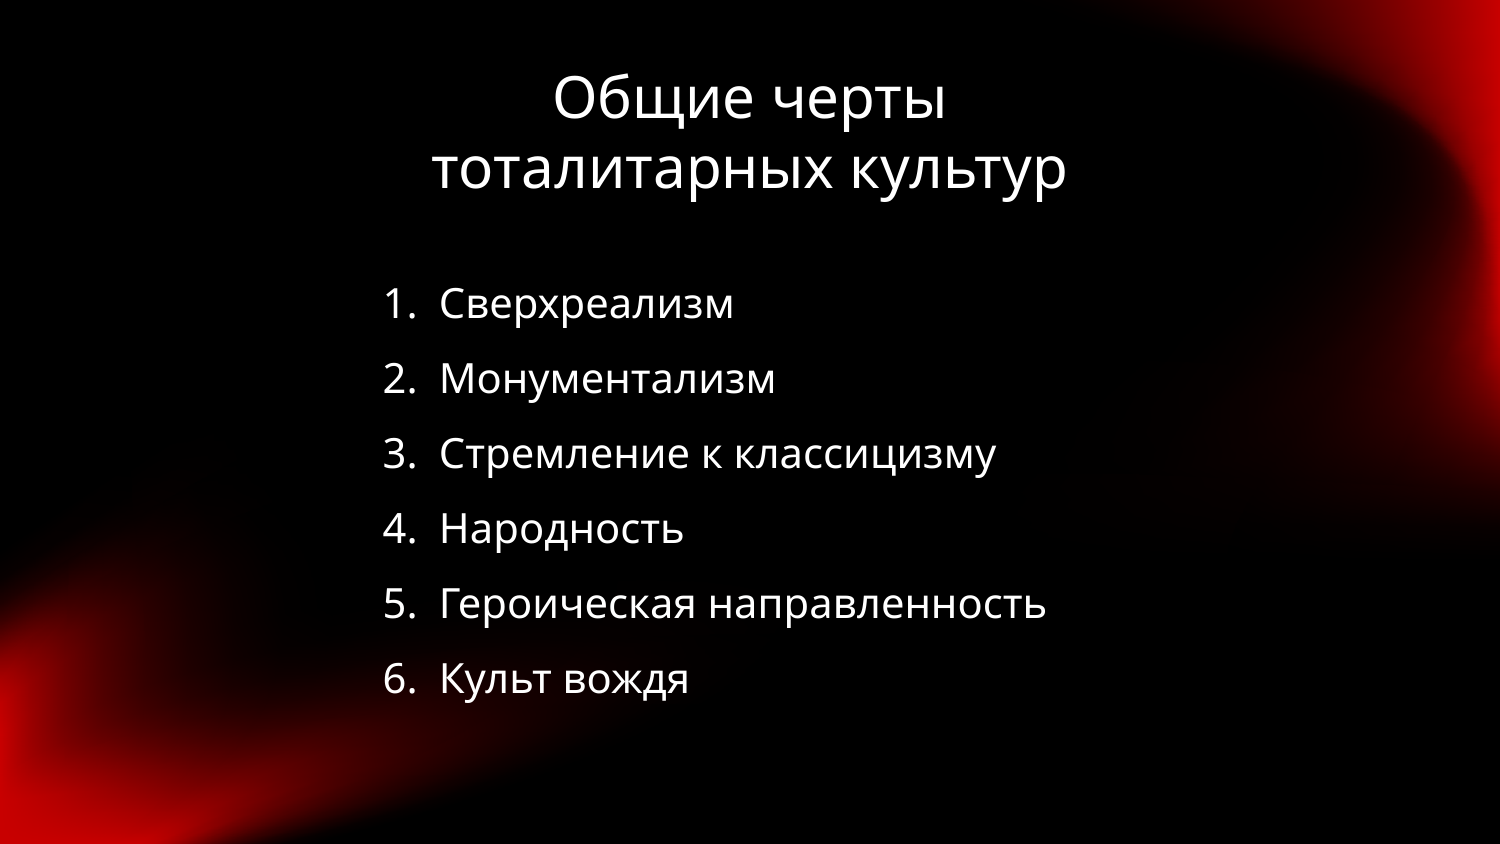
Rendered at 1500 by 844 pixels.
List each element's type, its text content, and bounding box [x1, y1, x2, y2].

subtitle Сверхреализм Монументализм Стремление к классицизму Народность Героическая направленность Культ вождя [292, 236, 1208, 727]
title Общие черты тоталитарных культур [361, 76, 1139, 215]
picture [0, 0, 1500, 844]
